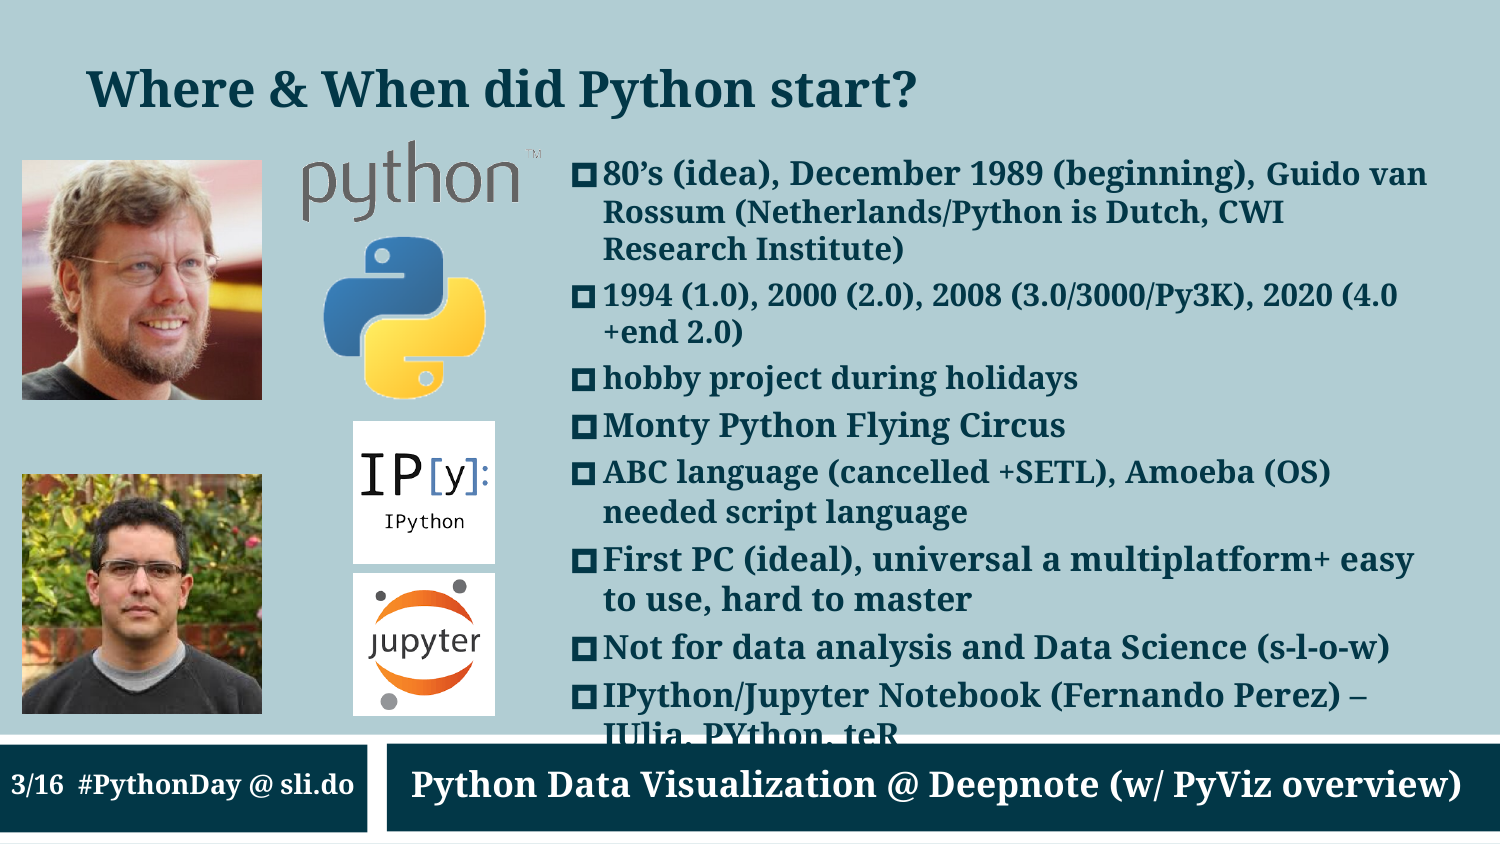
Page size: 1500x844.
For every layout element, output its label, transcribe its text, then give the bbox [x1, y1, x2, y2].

picture [291, 133, 541, 414]
text_box Where & When did Python start? [75, 31, 1079, 154]
text_box 80’s (idea), December 1989 (beginning), Guido van Rossum (Netherlands/Python is Dutch, CWI Research Institute) 1994 (1.0), 2000 (2.0), 2008 (3.0/3000/Py3K), 2020 (4.0 +end 2.0) hobby project during holidays Monty Python Flying Circus ABC language (cancelled +SETL), Amoeba (OS) needed script language First PC (ideal), universal a multiplatform+ easy to use, hard to master Not for data analysis and Data Science (s-l-o-w) IPython/Jupyter Notebook (Fernando Perez) –JUlia, PYthon, teR [514, 146, 1449, 594]
picture [352, 573, 496, 716]
picture [352, 421, 496, 564]
picture [21, 160, 262, 400]
text_box 3/16 #PythonDay @ sli.do [0, 761, 391, 835]
text_box Python Data Visualization @ Deepnote (w/ PyViz overview) [400, 740, 1500, 826]
picture [21, 474, 262, 715]
